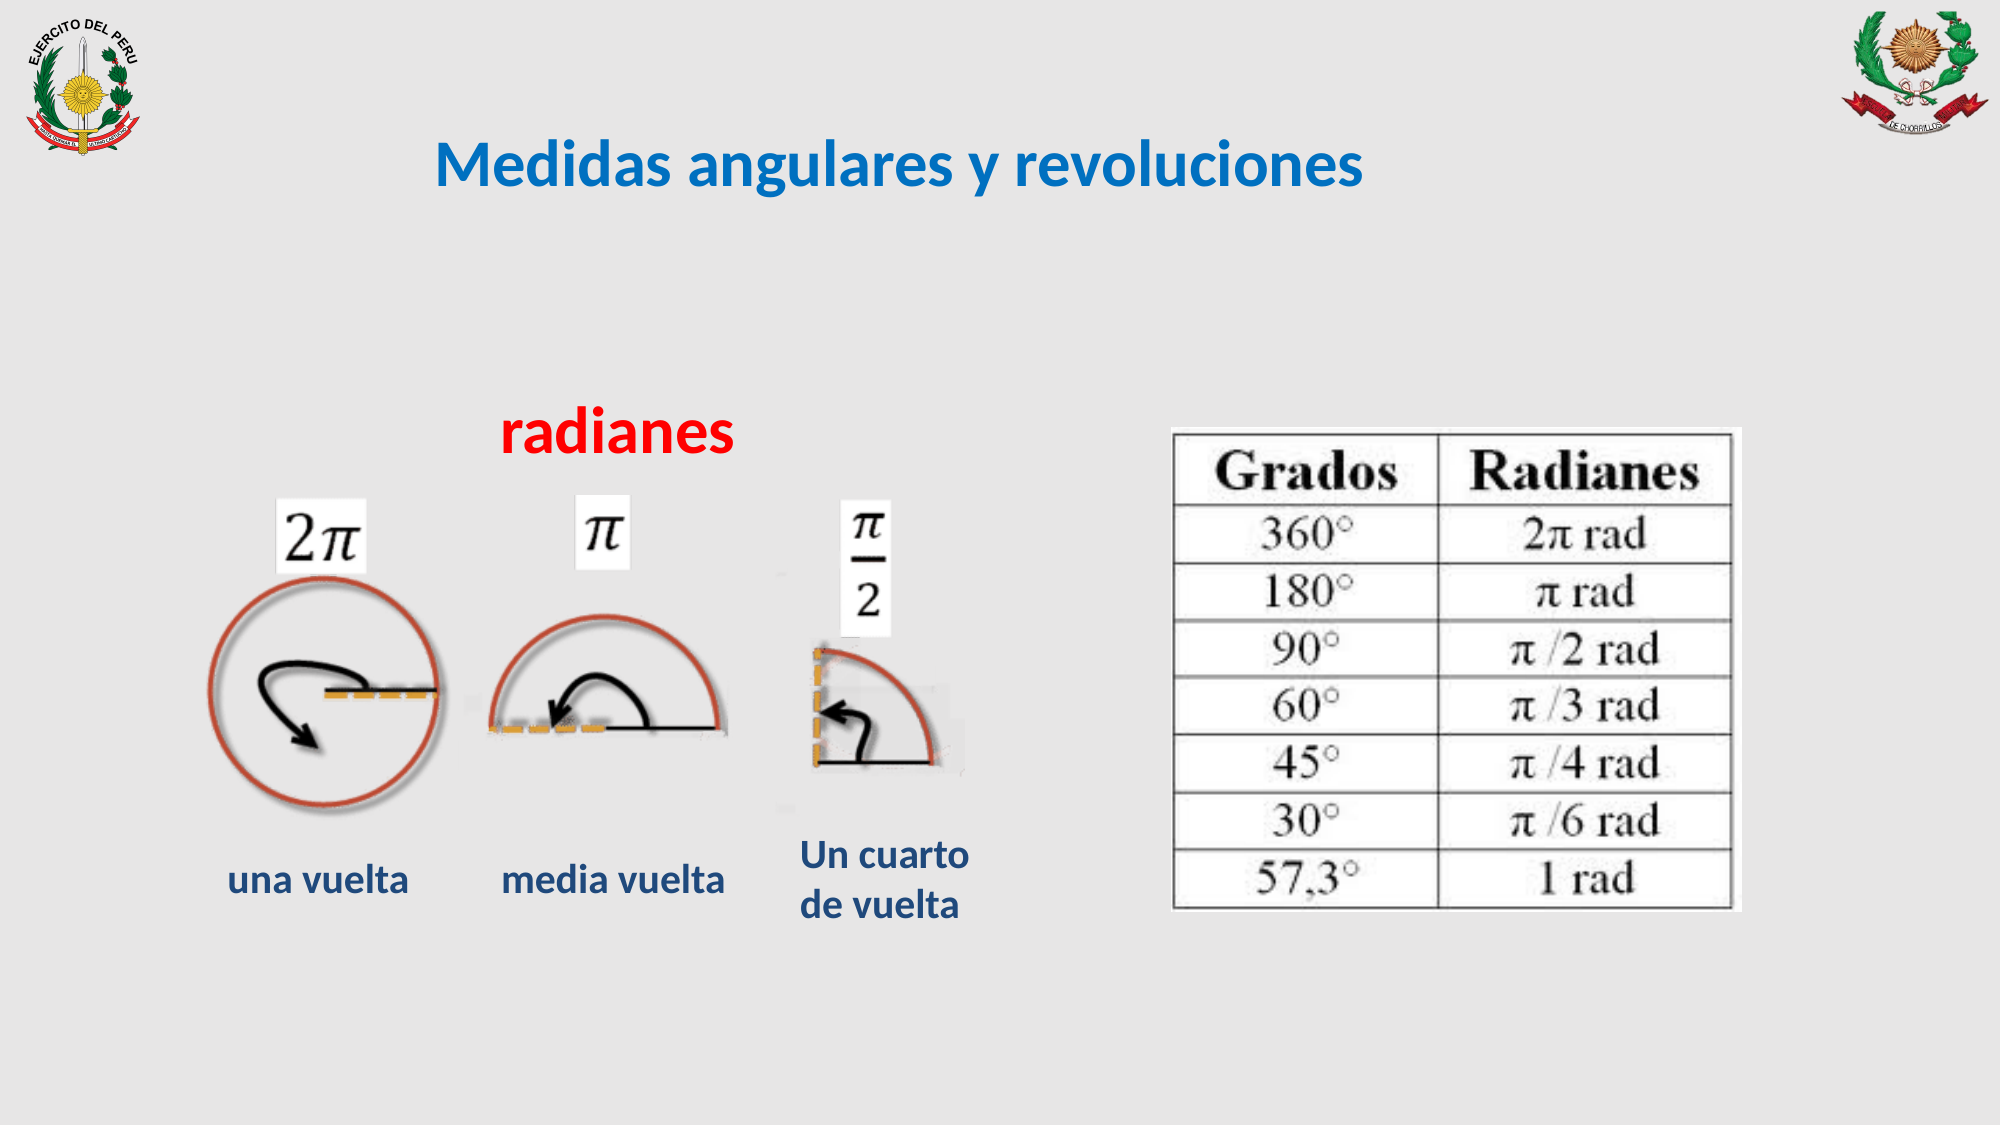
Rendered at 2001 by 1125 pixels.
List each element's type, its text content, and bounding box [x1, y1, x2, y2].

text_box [182, 379, 1000, 936]
picture [1822, 0, 1999, 146]
picture [26, 19, 140, 156]
picture [1171, 427, 1742, 912]
text_box Medidas angulares y revoluciones [432, 117, 1398, 200]
